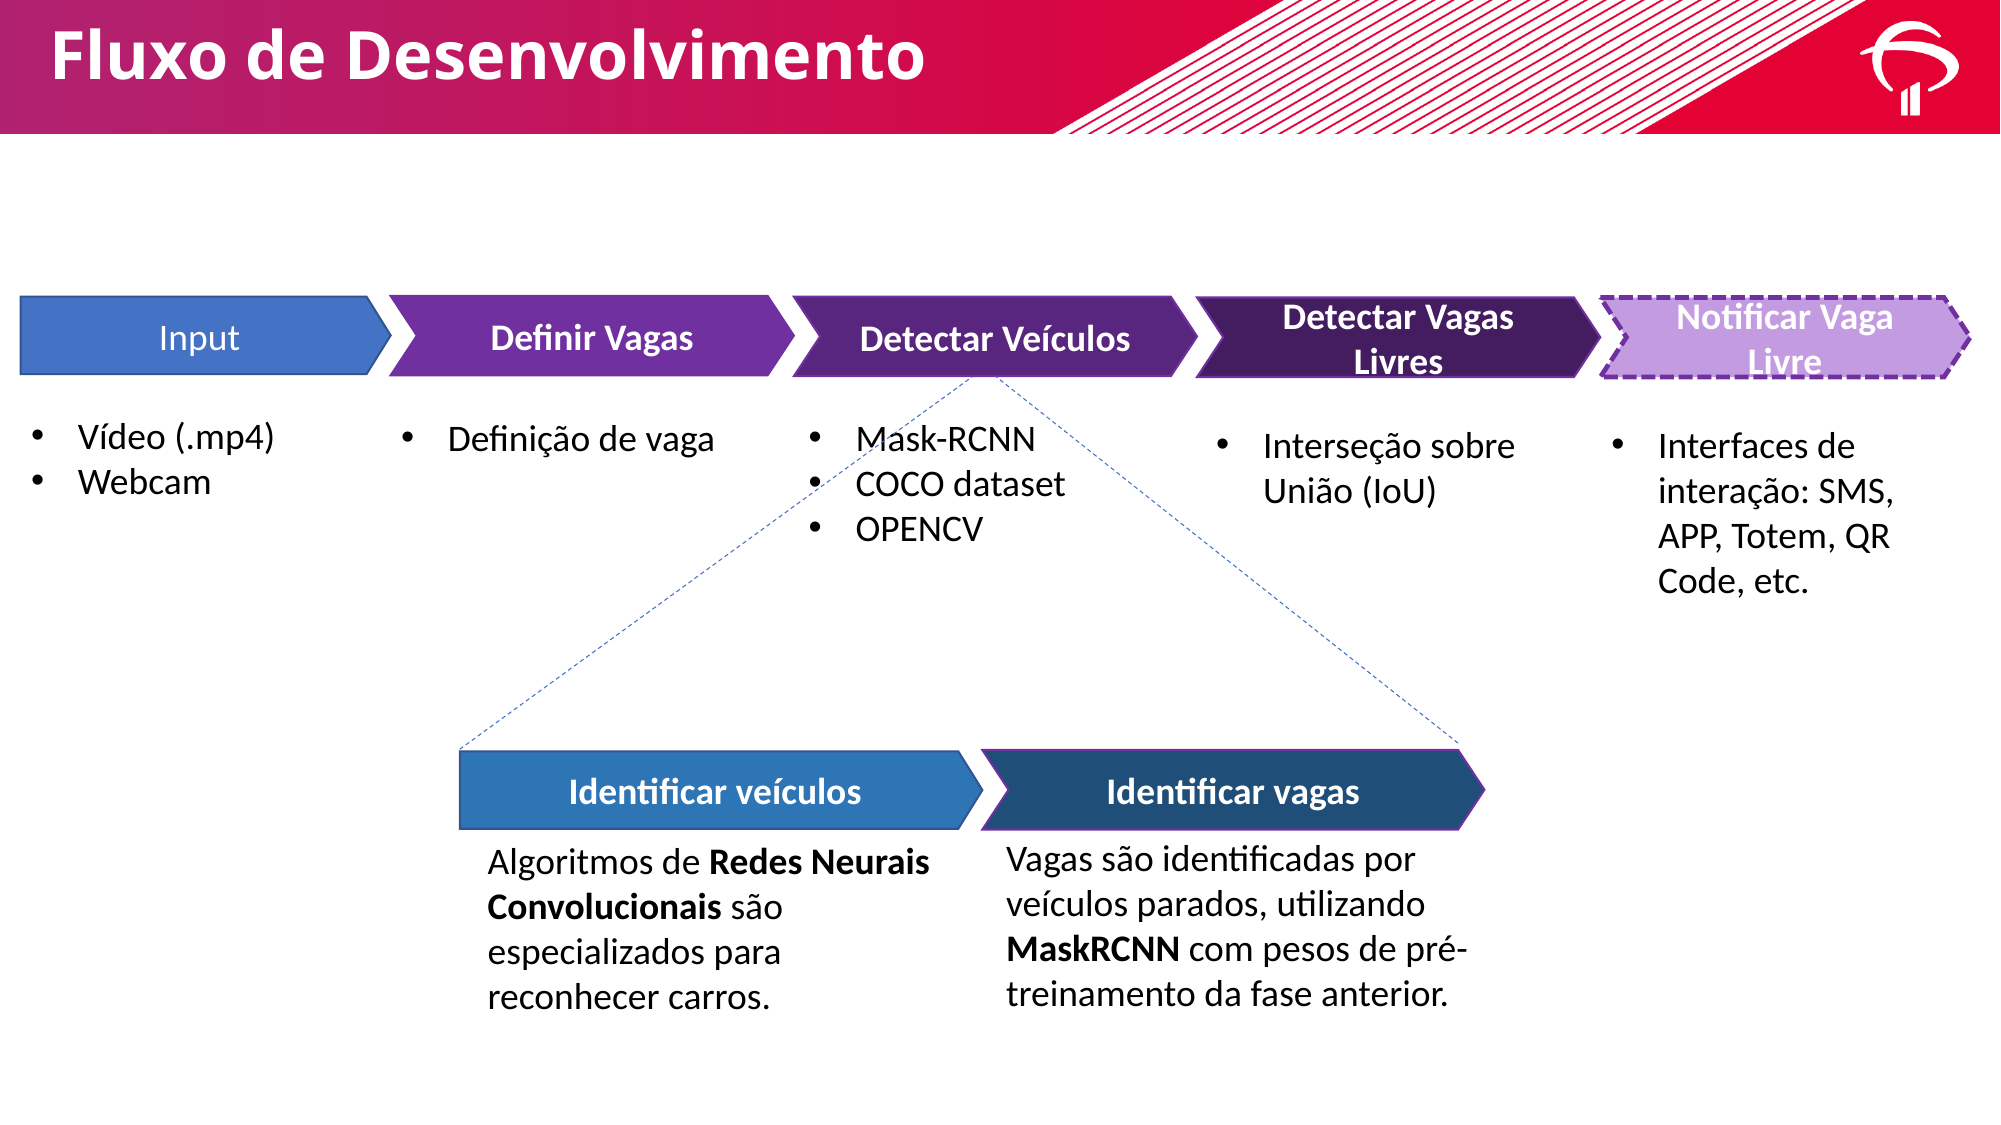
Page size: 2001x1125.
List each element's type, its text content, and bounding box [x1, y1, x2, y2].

text_box Detectar Veículos [791, 295, 1199, 378]
text_box Definir Vagas [388, 294, 796, 377]
text_box Interfaces de interação: SMS, APP, Totem, QR Code, etc. [1596, 413, 1967, 609]
text_box Detectar Vagas Livres [1195, 296, 1602, 379]
text_box Interseção sobre União (IoU) [1458, 413, 1572, 519]
text_box Input [19, 295, 392, 376]
picture [0, 0, 2000, 134]
text_box Algoritmos de Redes Neurais Convolucionais são especializados para reconhecer carros. [472, 829, 962, 1025]
title Fluxo de Desenvolvimento [34, 8, 1028, 129]
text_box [459, 377, 972, 750]
text_box Identificar veículos [458, 750, 984, 830]
text_box Vídeo (.mp4) Webcam [16, 404, 387, 555]
text_box Definição de vaga [386, 406, 459, 512]
text_box Mask-RCNN COCO dataset OPENCV [972, 406, 982, 647]
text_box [982, 376, 1458, 744]
text_box Notificar Vaga Livre [1598, 296, 1972, 379]
text_box Vagas são identificadas por veículos parados, utilizando MaskRCNN com pesos de pré-treinamento da fase anterior. [991, 826, 1536, 1022]
text_box Identificar vagas [980, 748, 1486, 831]
